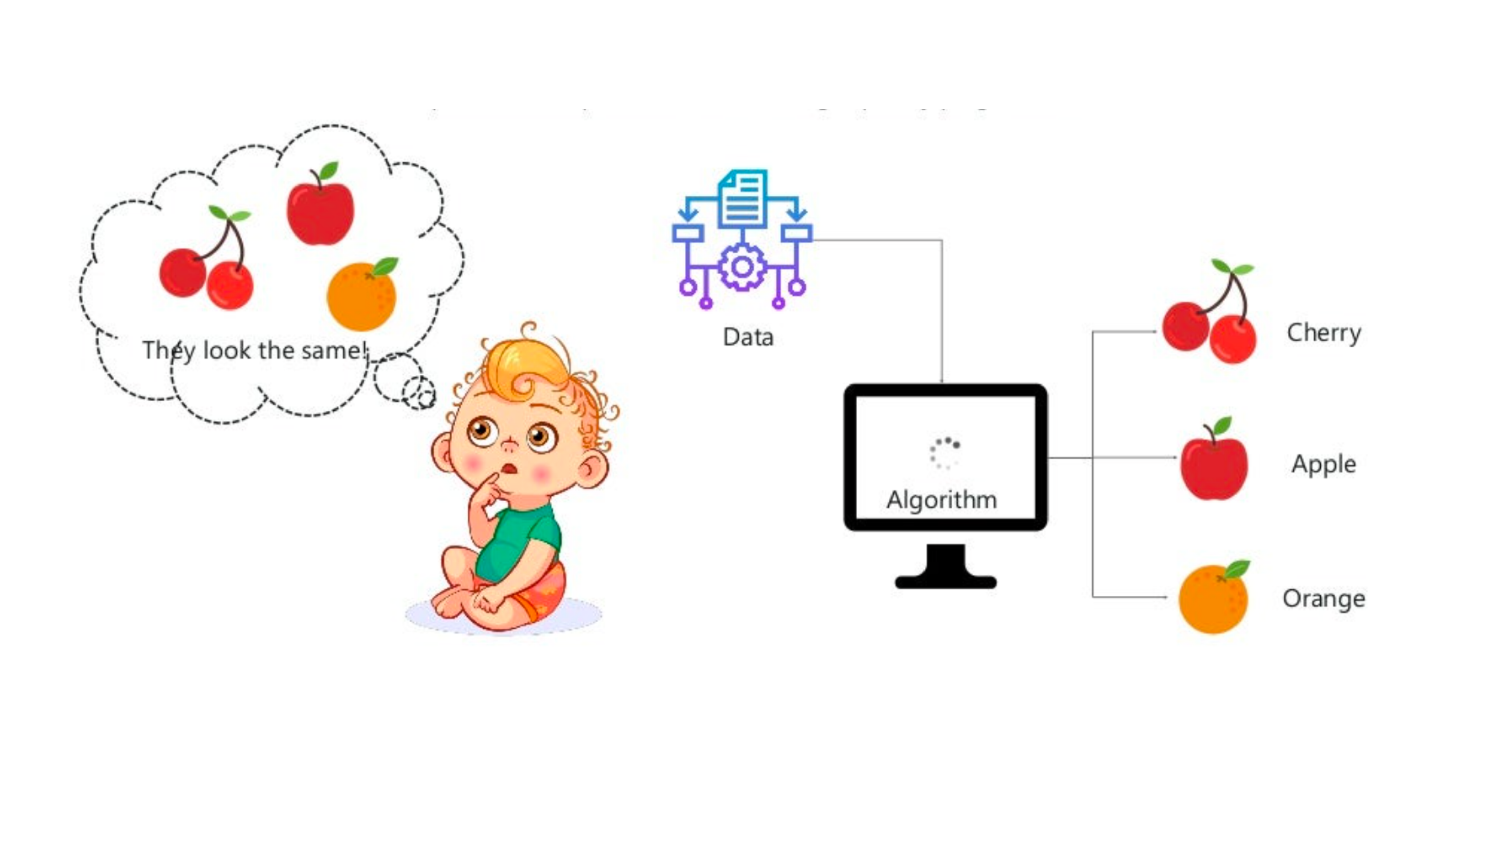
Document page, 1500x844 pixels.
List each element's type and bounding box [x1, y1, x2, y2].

picture [44, 109, 1425, 659]
